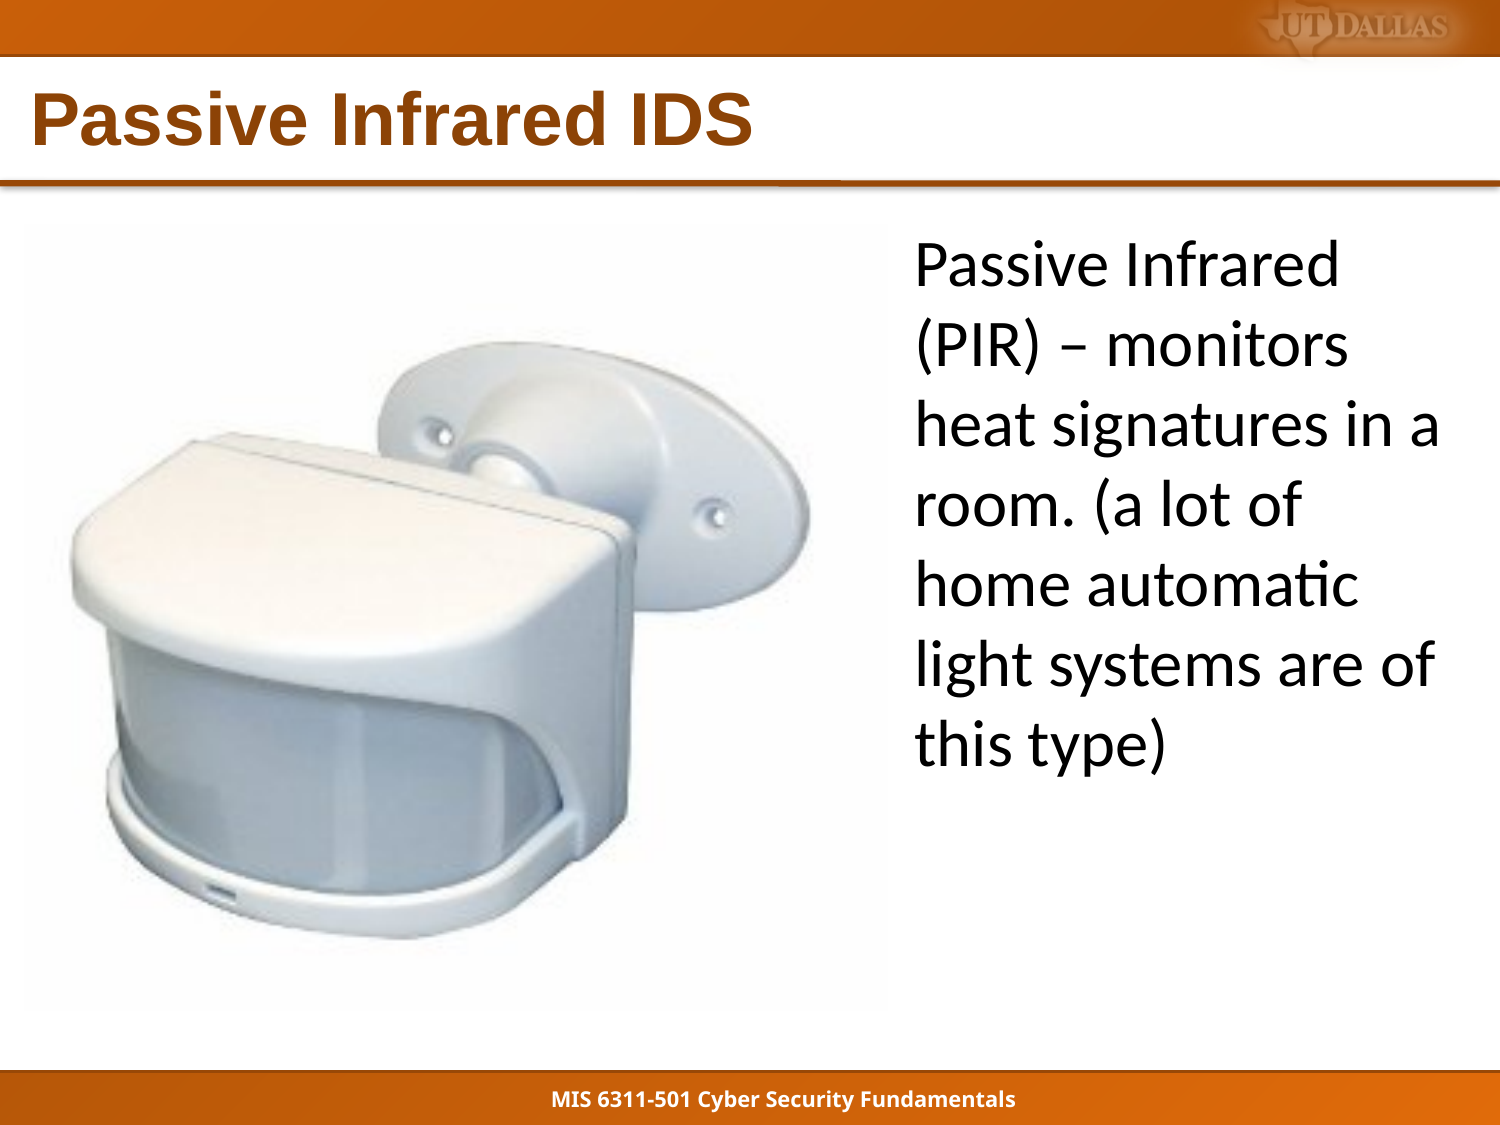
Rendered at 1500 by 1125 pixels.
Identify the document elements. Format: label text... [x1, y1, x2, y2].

title Passive Infrared IDS [0, 64, 1500, 178]
text_box Passive Infrared (PIR) – monitors heat signatures in a room. (a lot of home automatic light systems are of this type) [900, 212, 1475, 901]
picture [1218, 0, 1500, 64]
picture [24, 212, 888, 1026]
